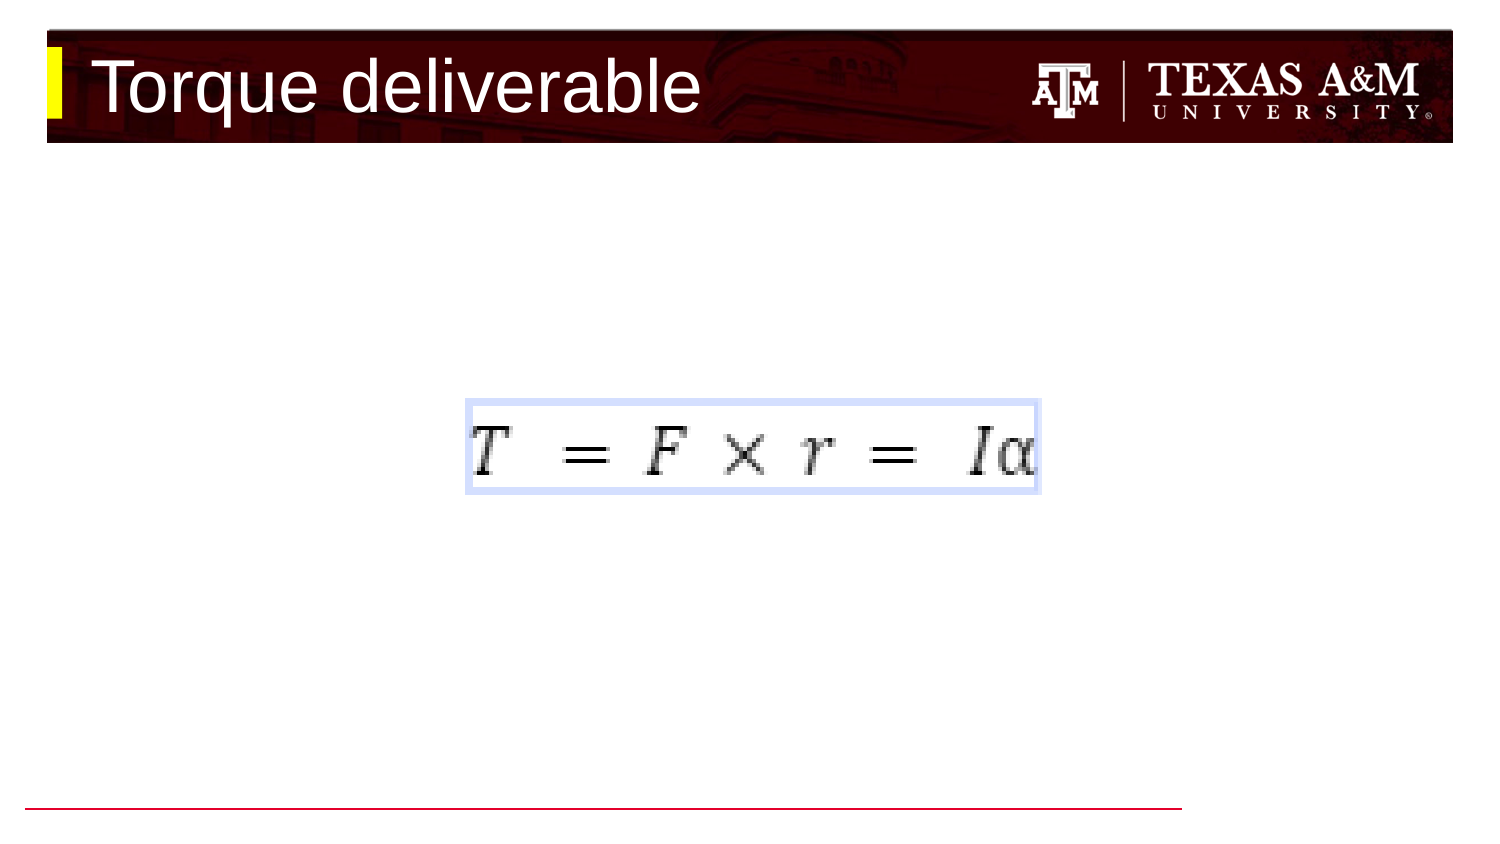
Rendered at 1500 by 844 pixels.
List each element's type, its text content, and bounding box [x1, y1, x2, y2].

picture [47, 28, 79, 143]
title Torque deliverable [79, 12, 1025, 154]
picture [1025, 28, 1453, 143]
picture [440, 390, 1059, 500]
